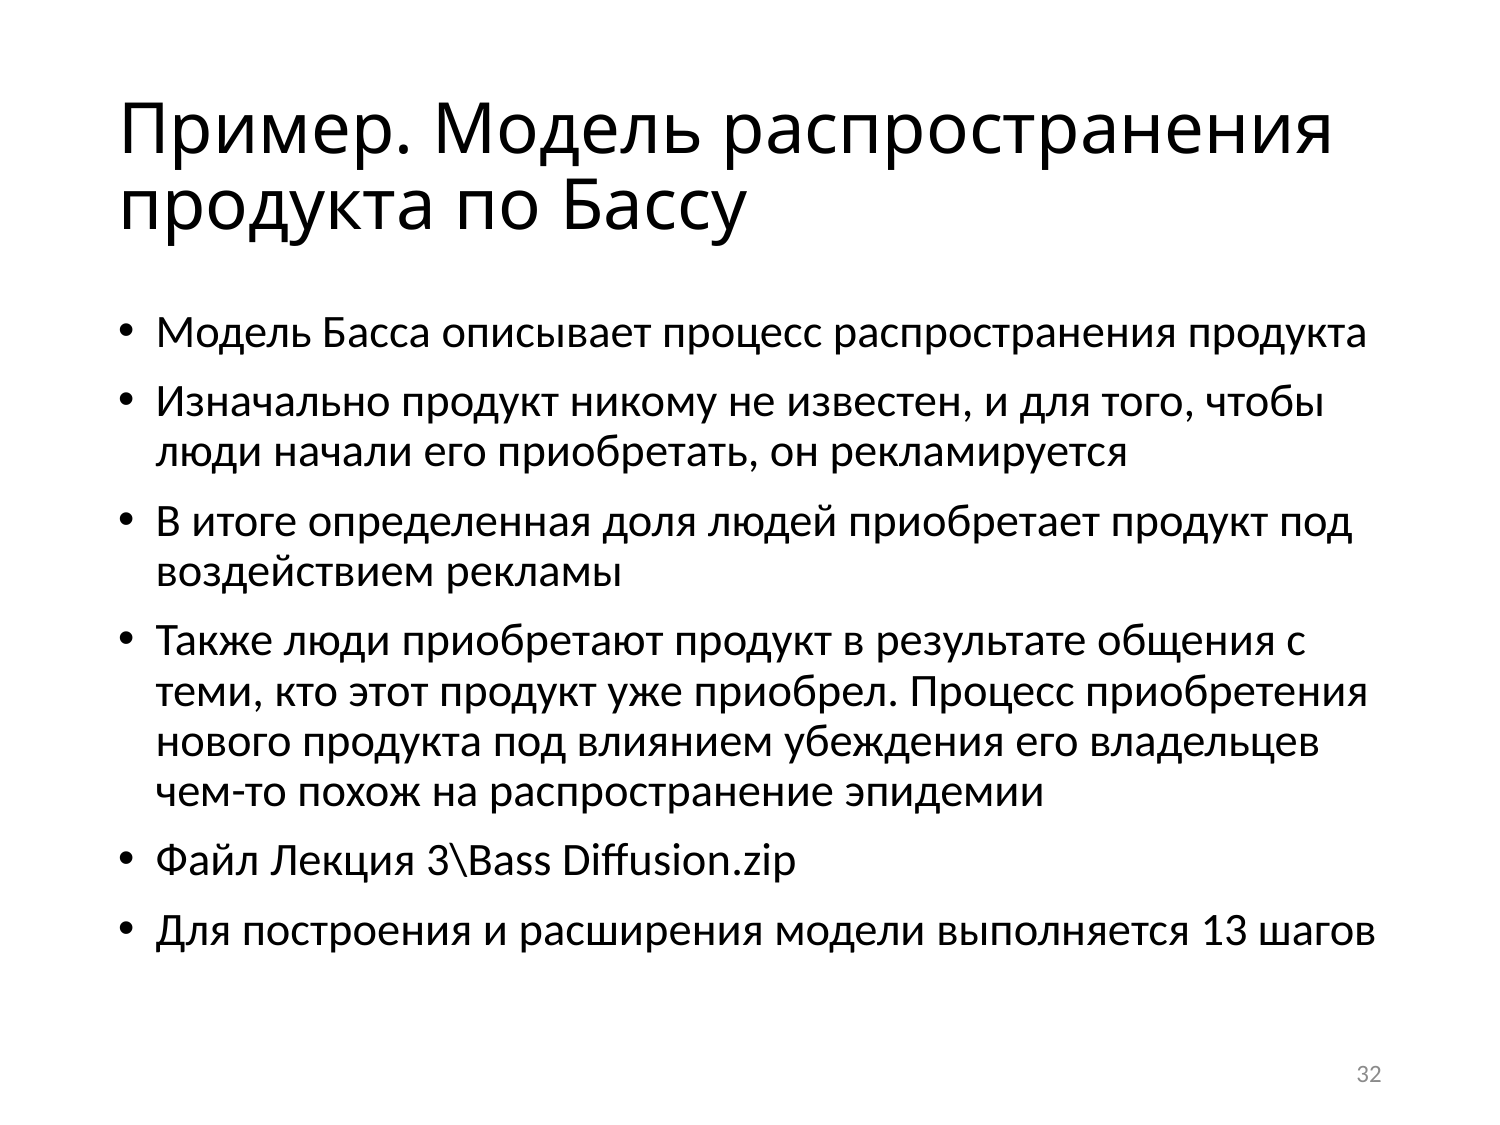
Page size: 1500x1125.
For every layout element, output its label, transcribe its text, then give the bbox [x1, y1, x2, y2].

title Пример. Модель распространения продукта по Бассу [103, 59, 1397, 278]
slide_number 32 [1059, 1042, 1397, 1103]
list Модель Басса описывает процесс распространения продукта Изначально продукт никому не известен, и для того, чтобы люди начали его приобретать, он рекламируется В итоге определенная доля людей приобретает продукт под воздействием рекламы Также люди приобретают продукт в результате общения с теми, кто этот продукт уже приобрел. Процесс приобретения нового продукта под влиянием убеждения его владельцев чем-то похож на распространение эпидемии Файл Лекция 3\Bass Diffusion.zip Для построения и расширения модели выполняется 13 шагов [103, 299, 1397, 1014]
